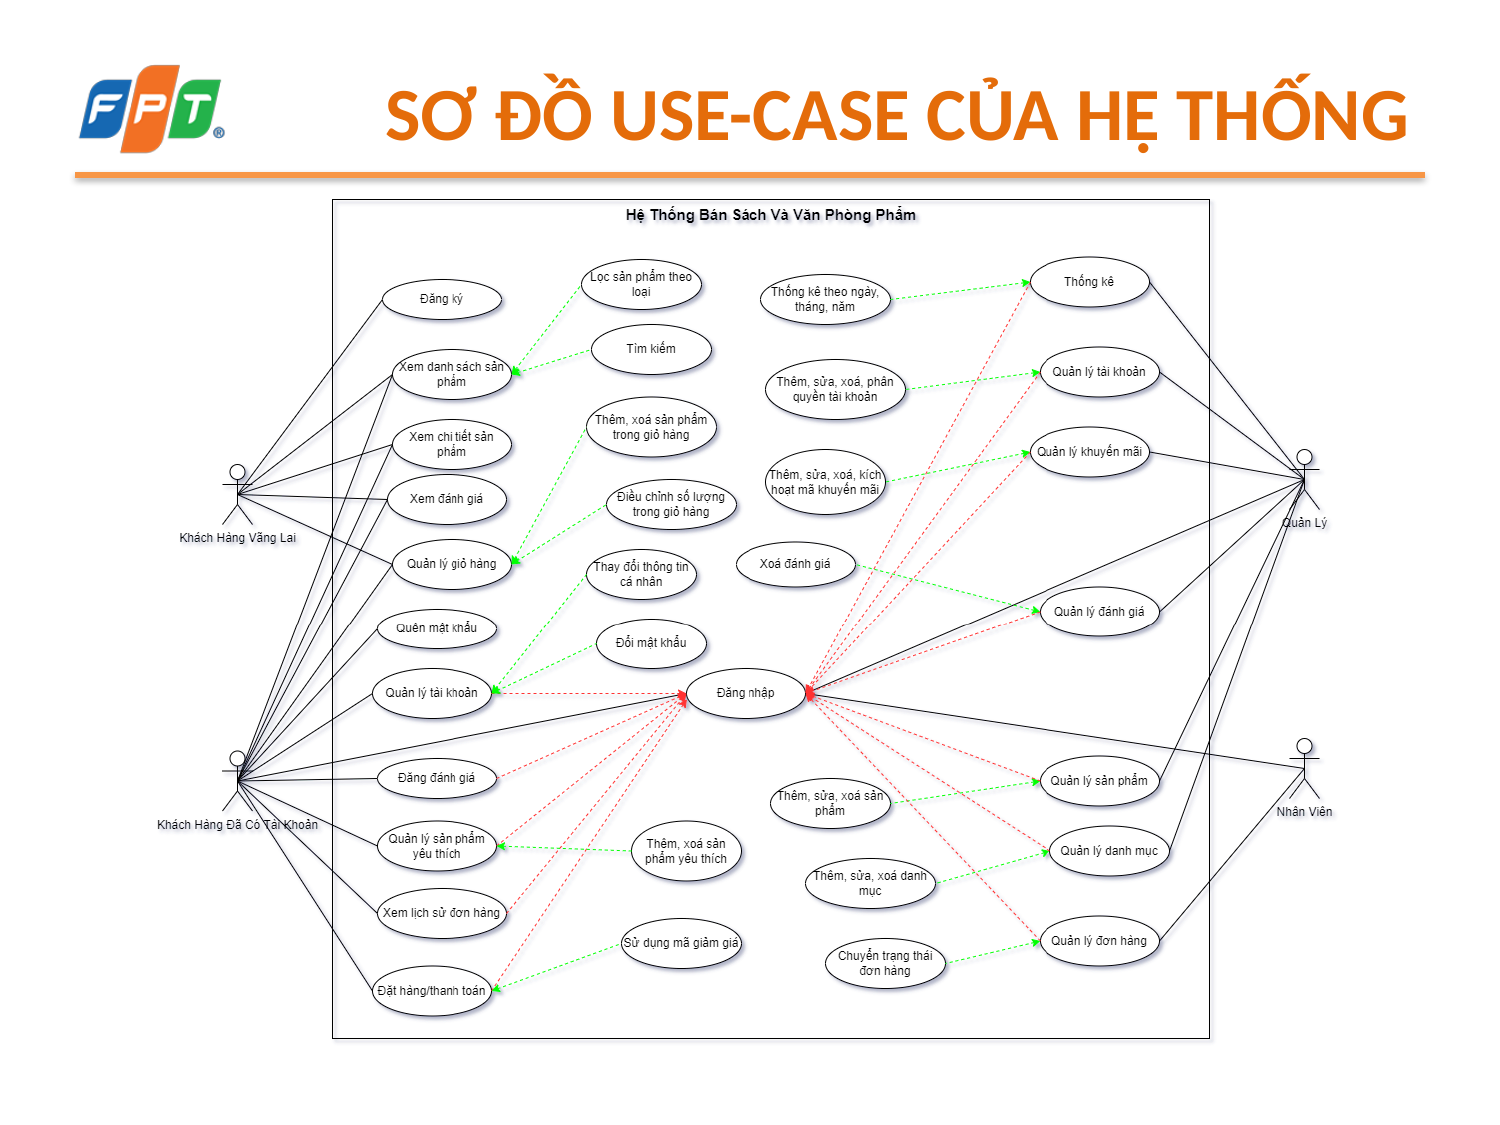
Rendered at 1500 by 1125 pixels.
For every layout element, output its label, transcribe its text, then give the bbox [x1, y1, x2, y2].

title Sơ đồ use-case của hệ thống [262, 24, 1426, 163]
picture [50, 62, 250, 157]
picture [157, 199, 1343, 1051]
